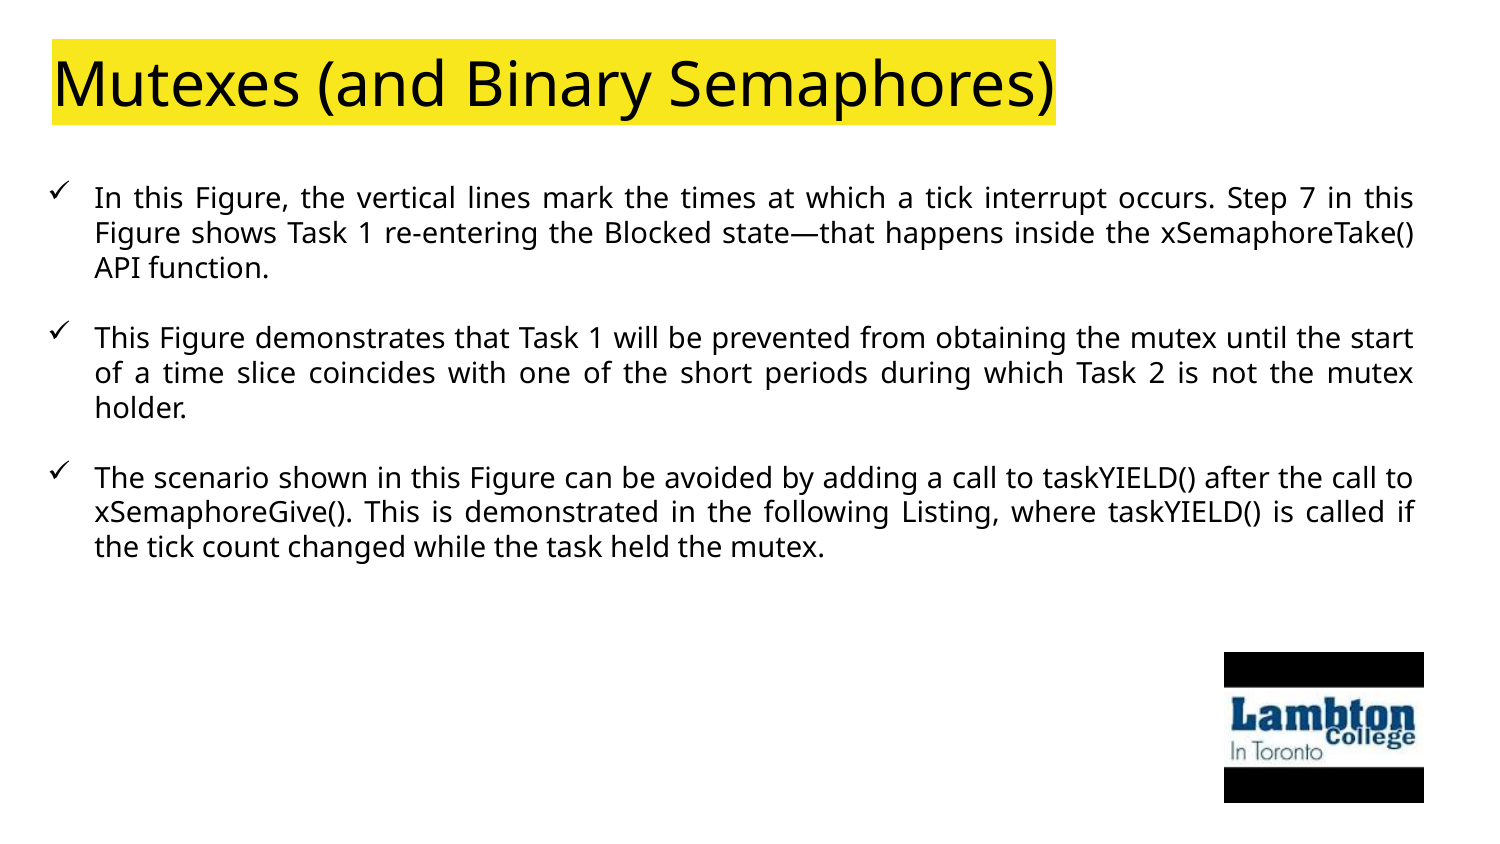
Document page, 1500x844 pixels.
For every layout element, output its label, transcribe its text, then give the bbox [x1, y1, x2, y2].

picture [1223, 652, 1424, 803]
text_box Mutexes (and Binary Semaphores) [37, 28, 1436, 201]
text_box In this Figure, the vertical lines mark the times at which a tick interrupt occurs. Step 7 in this Figure shows Task 1 re-entering the Blocked state—that happens inside the xSemaphoreTake() API function. This Figure demonstrates that Task 1 will be prevented from obtaining the mutex until the start of a time slice coincides with one of the short periods during which Task 2 is not the mutex holder. The scenario shown in this Figure can be avoided by adding a call to taskYIELD() after the call to xSemaphoreGive(). This is demonstrated in the following Listing, where taskYIELD() is called if the tick count changed while the task held the mutex. [32, 171, 1430, 572]
